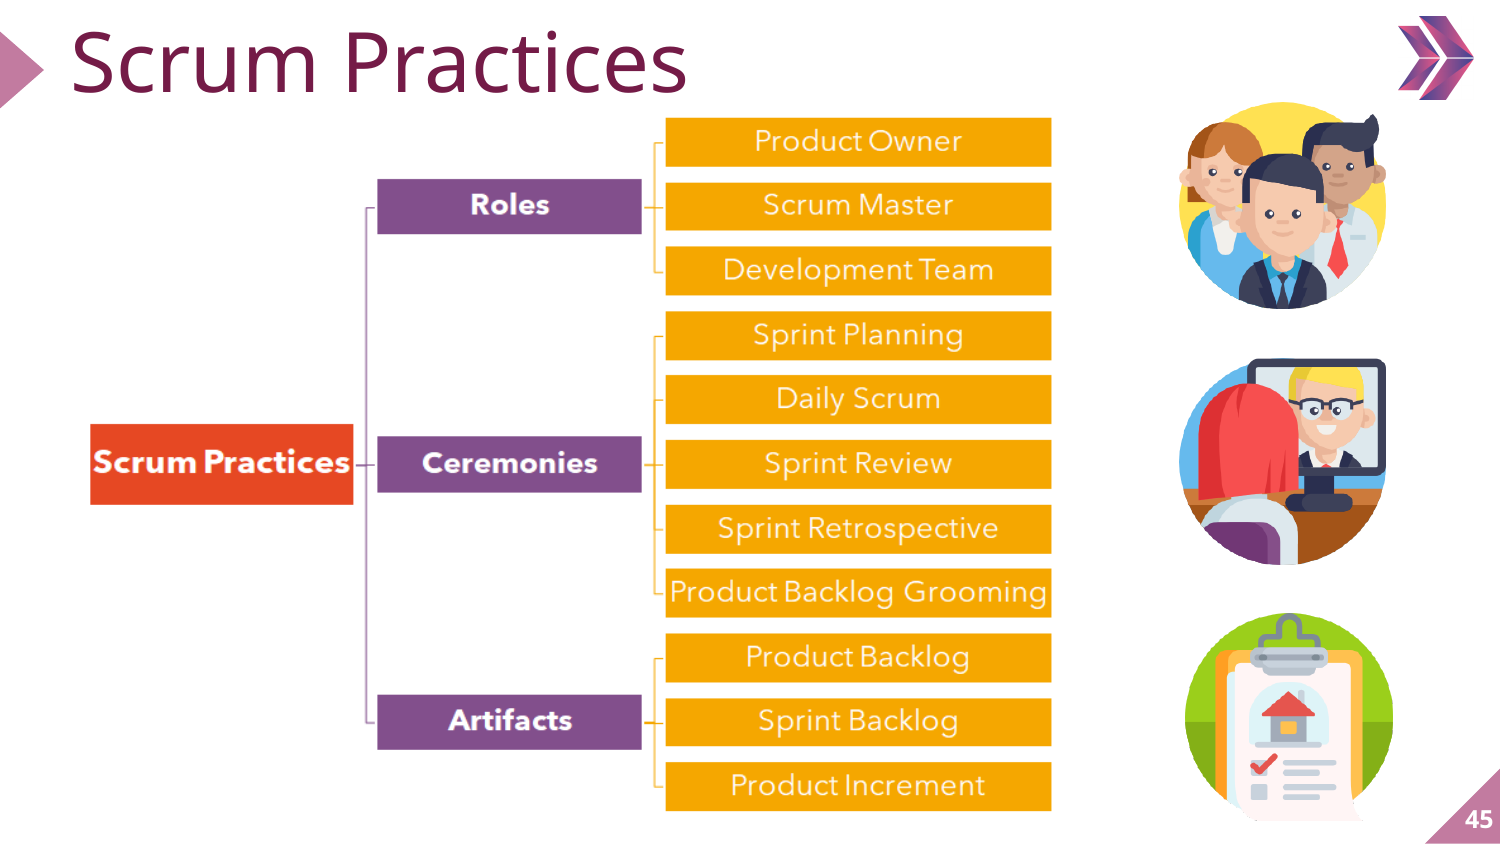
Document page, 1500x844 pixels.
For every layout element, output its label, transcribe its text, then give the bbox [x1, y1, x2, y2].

picture [1179, 357, 1387, 566]
picture [30, 113, 1111, 821]
text_box Scrum Practices [70, 28, 1451, 132]
picture [1398, 16, 1474, 100]
picture [1179, 102, 1387, 310]
slide_number 45 [1418, 760, 1494, 838]
picture [1185, 613, 1393, 821]
